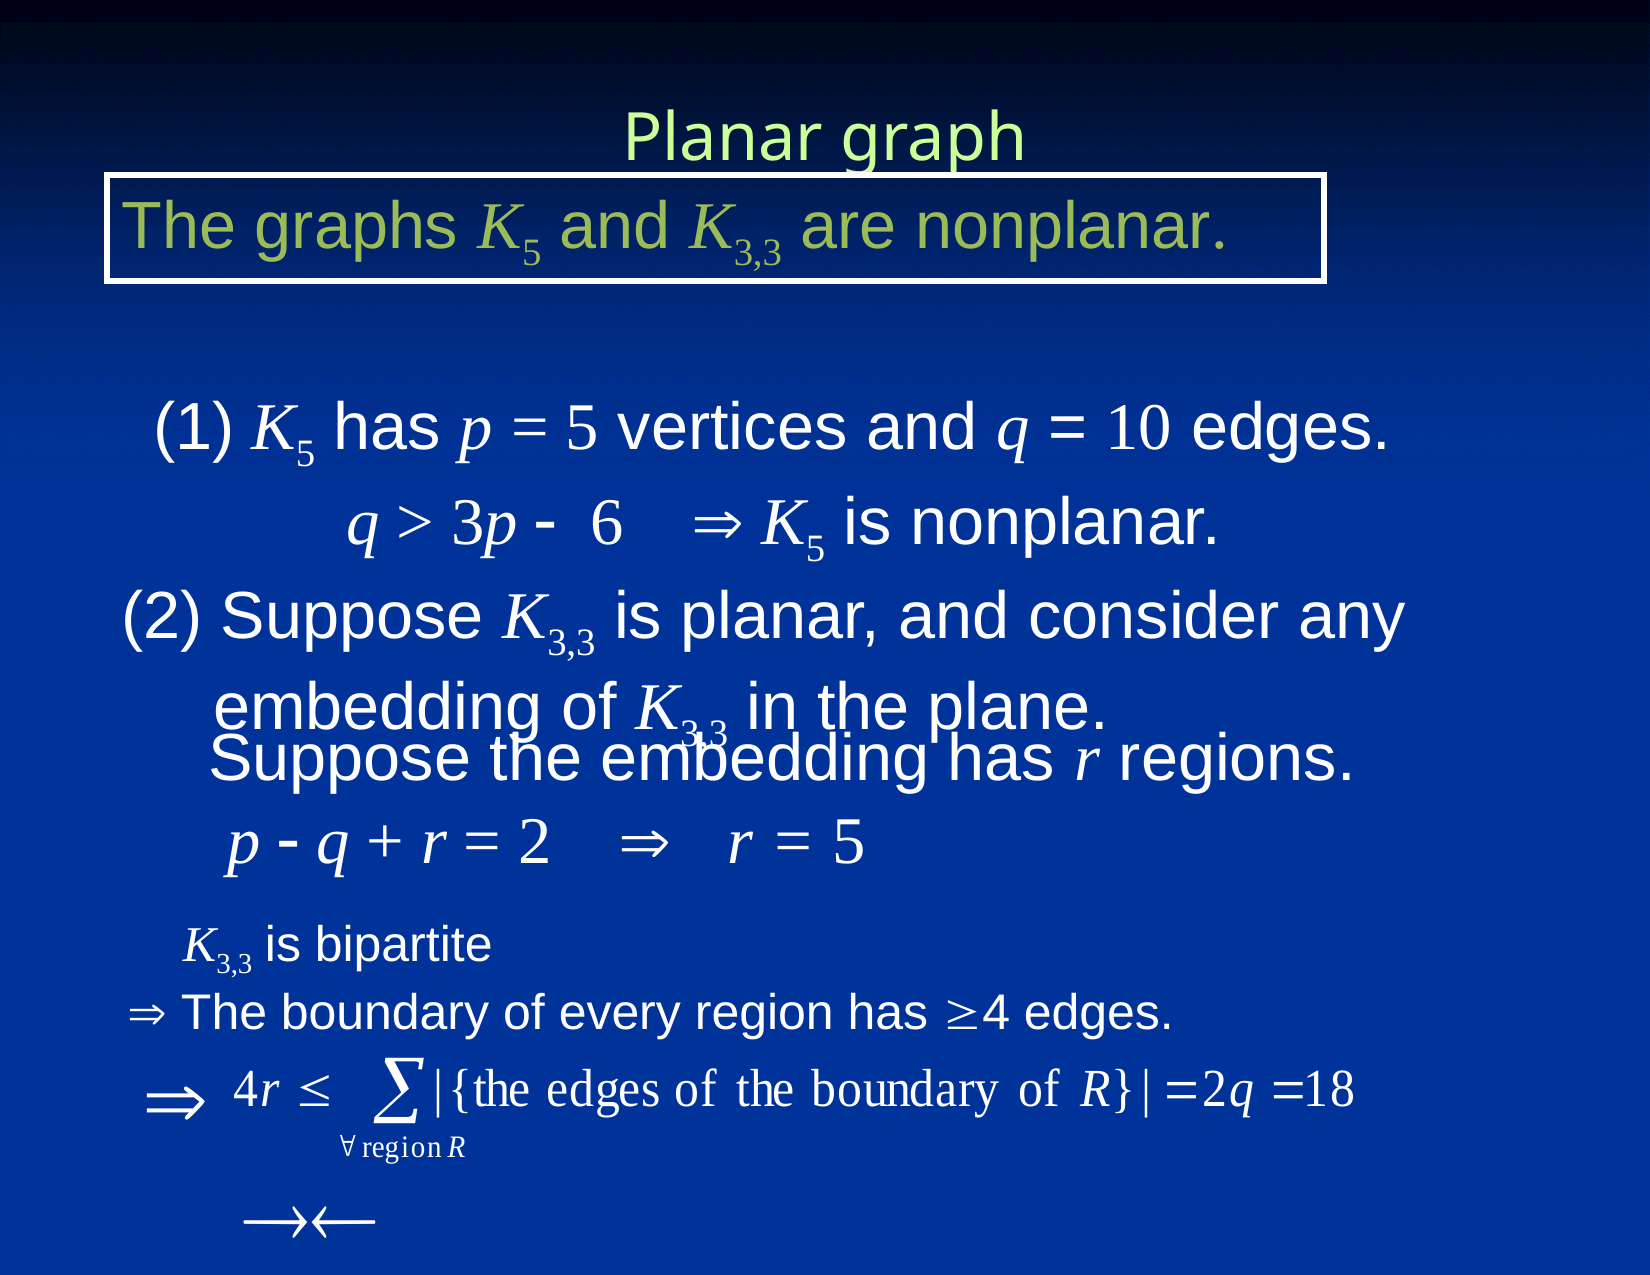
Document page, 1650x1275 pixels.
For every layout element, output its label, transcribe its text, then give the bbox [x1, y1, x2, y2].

text_box p - q + r = 2  r = 5 [193, 788, 898, 885]
text_box  [229, 1179, 394, 1271]
text_box K3,3 is bipartite  The boundary of every region has 4 edges. [112, 903, 1371, 1047]
title Planar graph [107, 93, 1543, 175]
text_box Suppose the embedding has r regions. [101, 706, 1372, 802]
text_box The graphs K5 and K3,3 are nonplanar. [107, 174, 1324, 281]
text_box  [127, 1047, 224, 1153]
text_box (1) K5 has p = 5 vertices and q = 10 edges. [138, 375, 1494, 482]
text_box q > 3p - 6  K5 is nonplanar. [331, 470, 1237, 577]
text_box (2) Suppose K3,3 is planar, and consider any embedding of K3,3 in the plane. [106, 564, 1422, 762]
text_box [225, 1048, 1360, 1171]
picture [0, 0, 1650, 1275]
